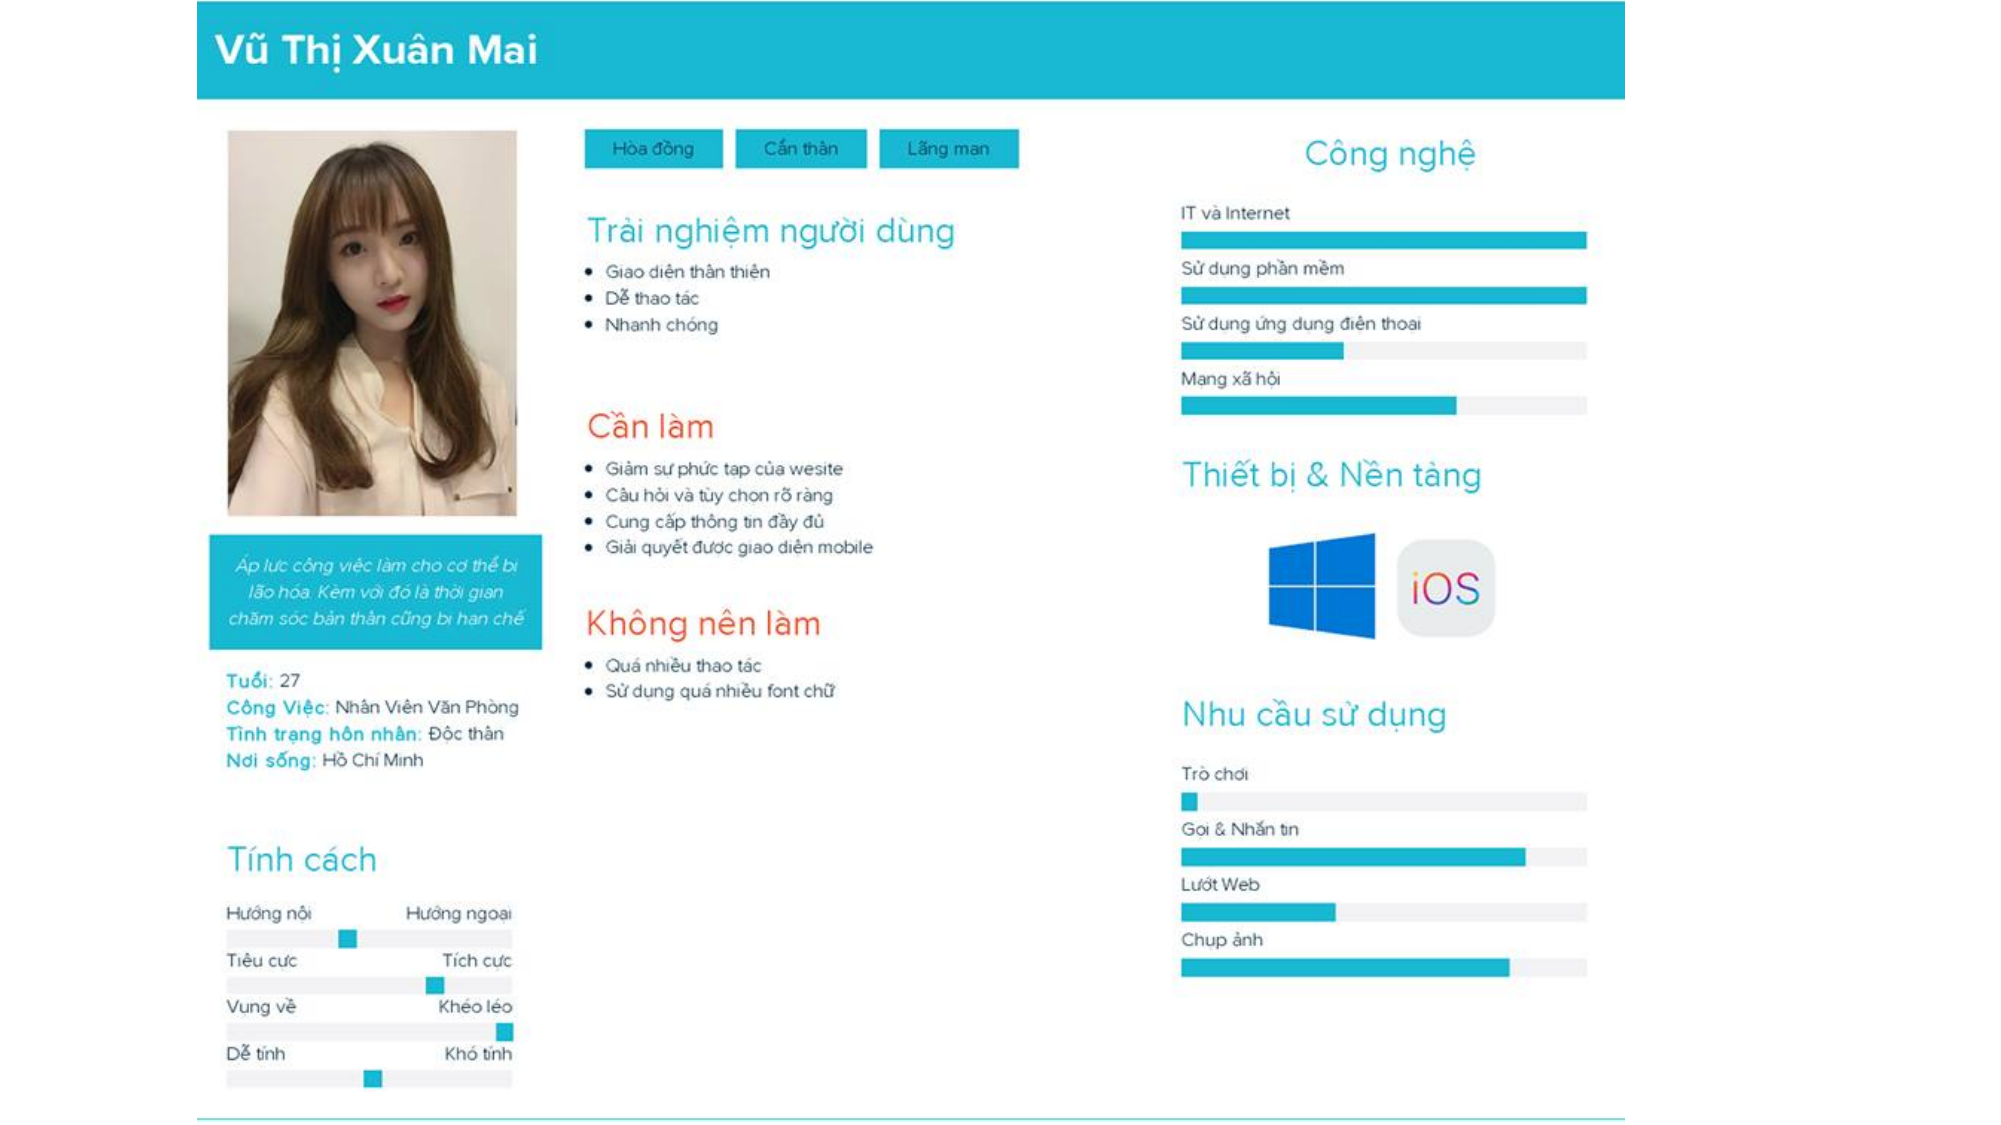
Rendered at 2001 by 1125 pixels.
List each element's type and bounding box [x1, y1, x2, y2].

list [197, 0, 1625, 1125]
